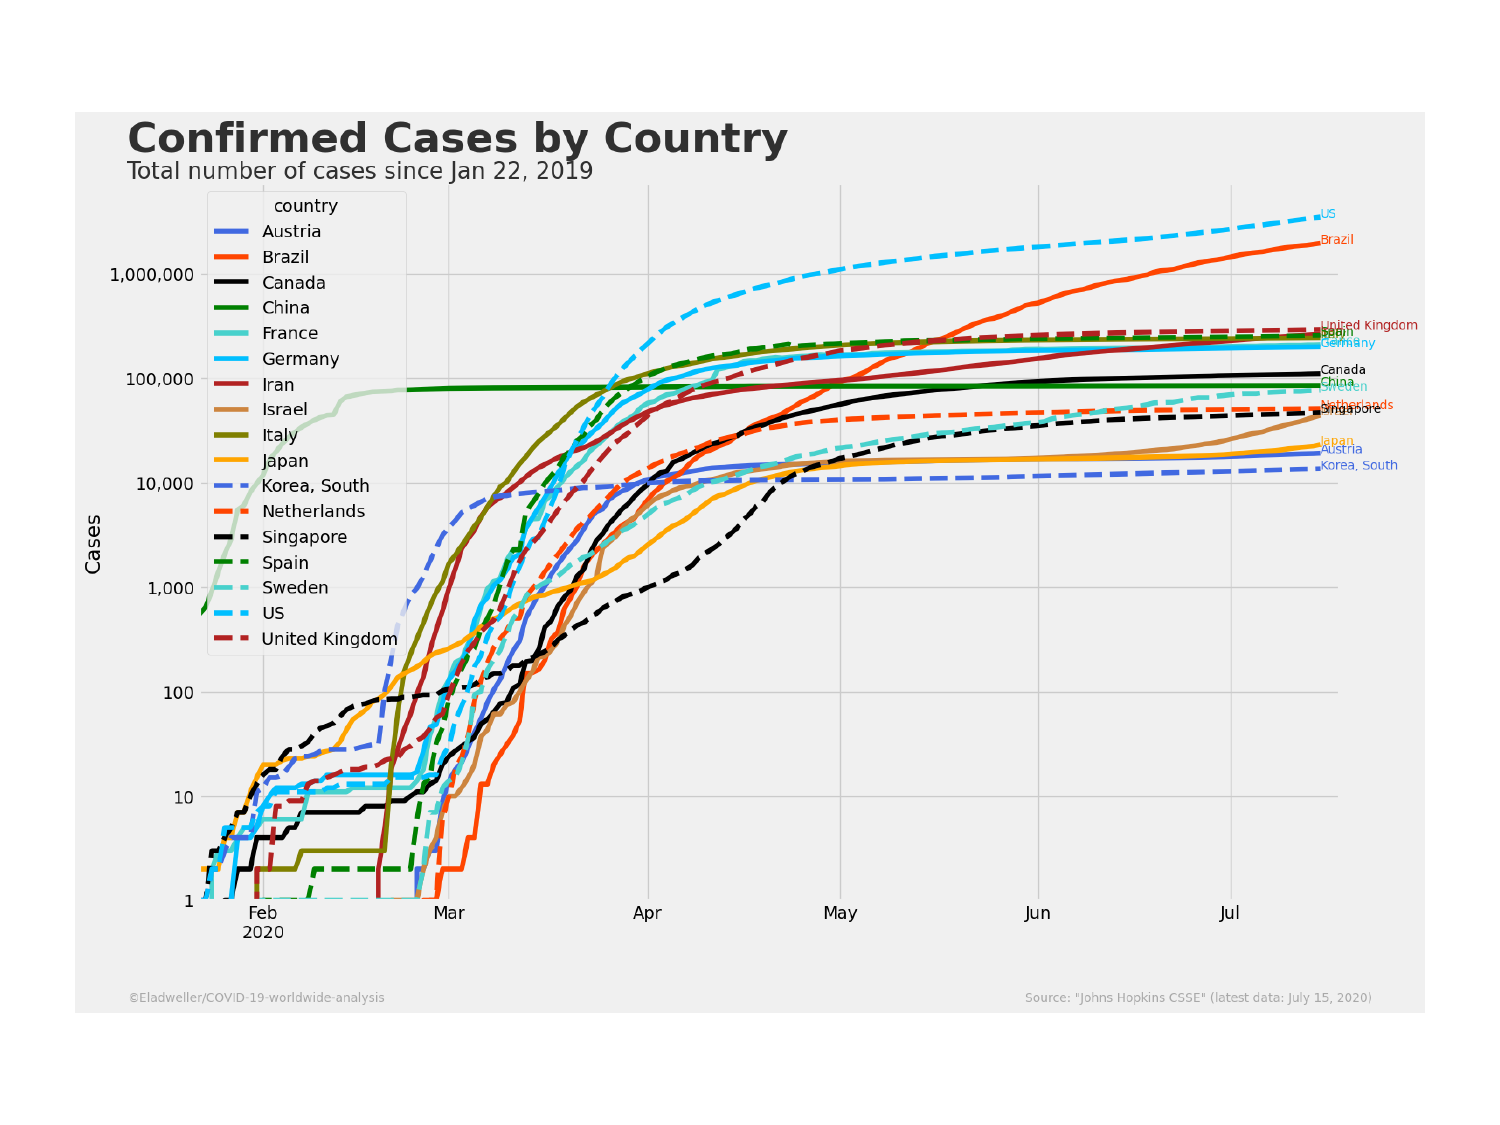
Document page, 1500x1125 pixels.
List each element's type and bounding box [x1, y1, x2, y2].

picture [74, 112, 1426, 1013]
